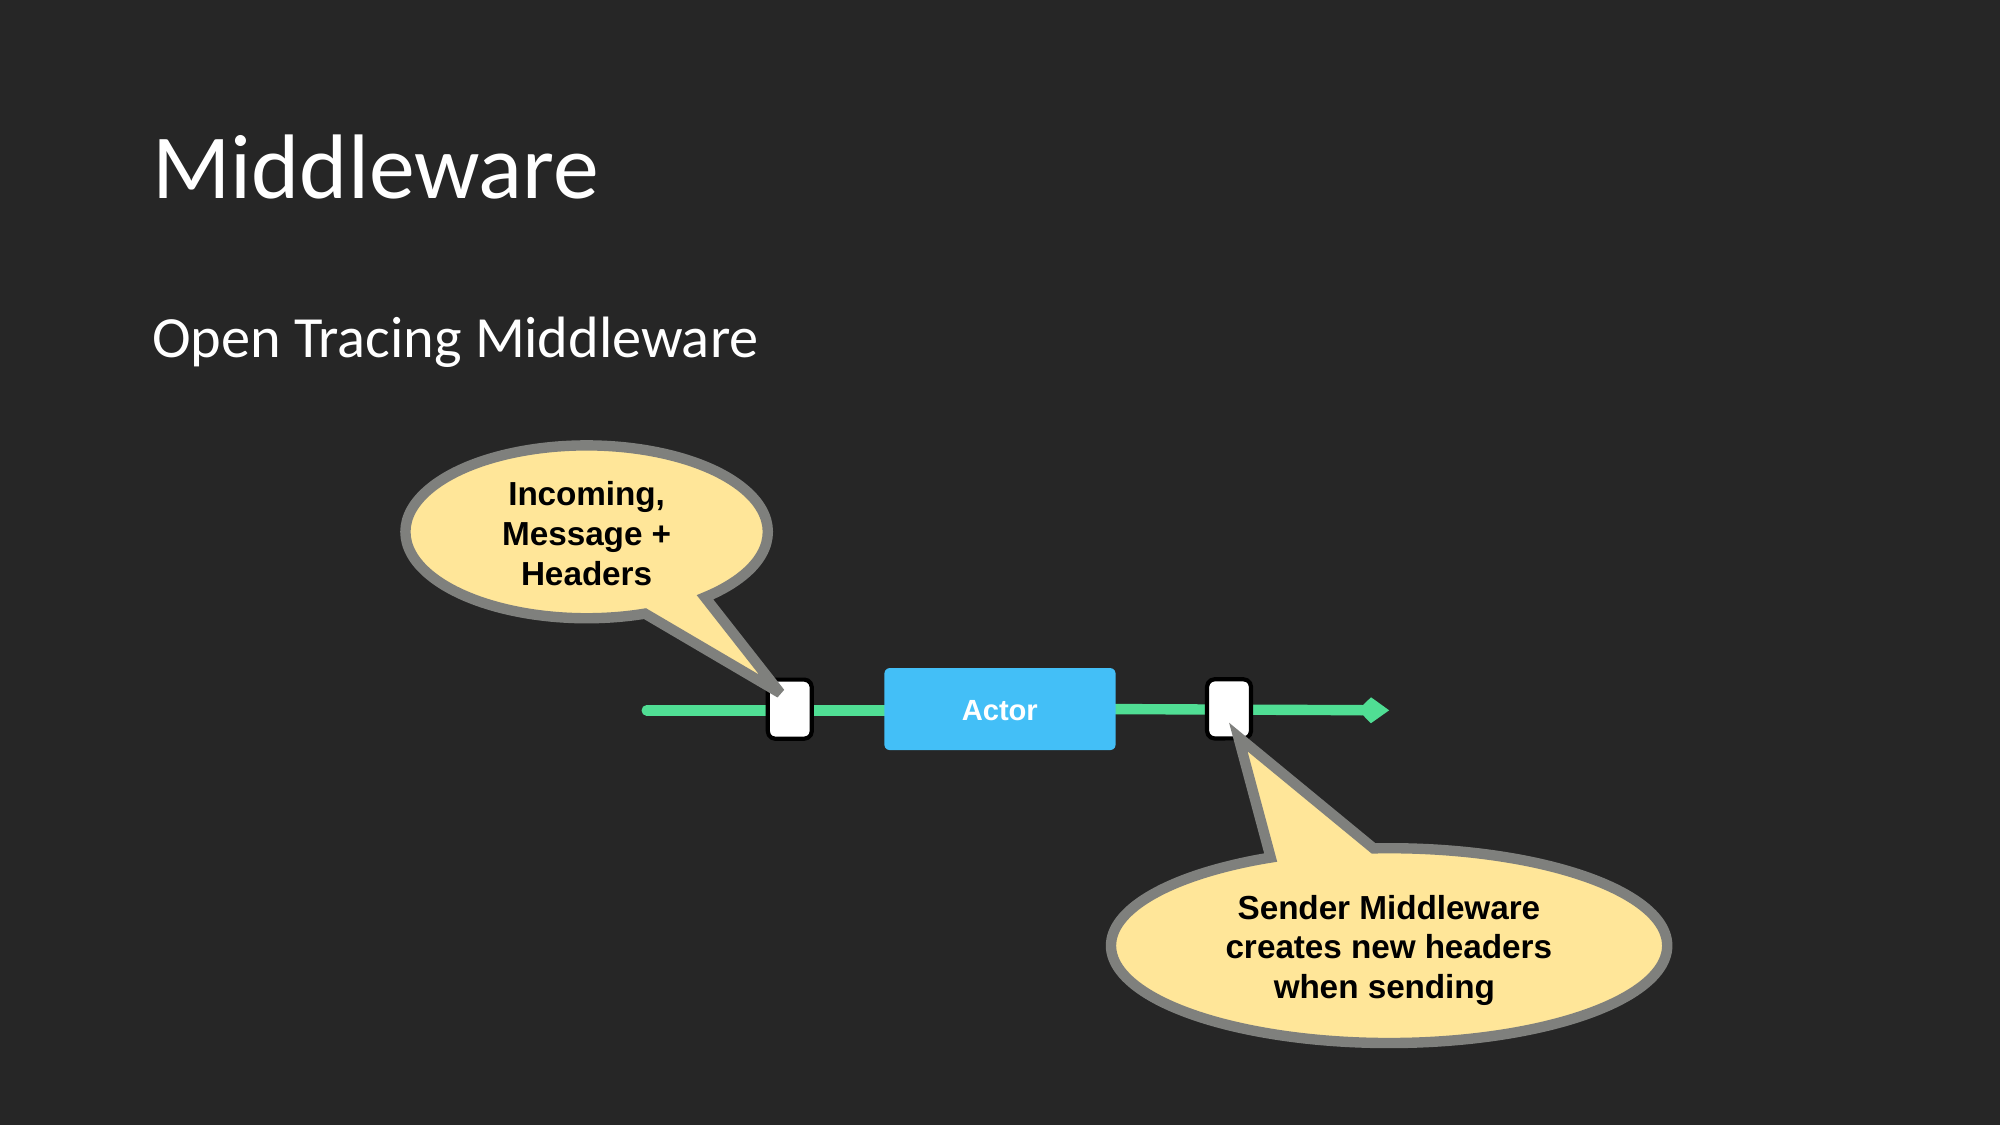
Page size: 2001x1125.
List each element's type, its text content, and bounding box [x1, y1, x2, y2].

text_box Sender Middleware creates new headers when sending [1109, 734, 1669, 1045]
list Open Tracing Middleware [137, 299, 1863, 1014]
text_box [766, 678, 813, 710]
title Middleware [137, 59, 1863, 278]
text_box [1206, 711, 1253, 740]
text_box [766, 711, 813, 740]
text_box [1206, 678, 1253, 709]
text_box Actor [883, 667, 1117, 752]
text_box Incoming, Message + Headers [404, 444, 781, 694]
